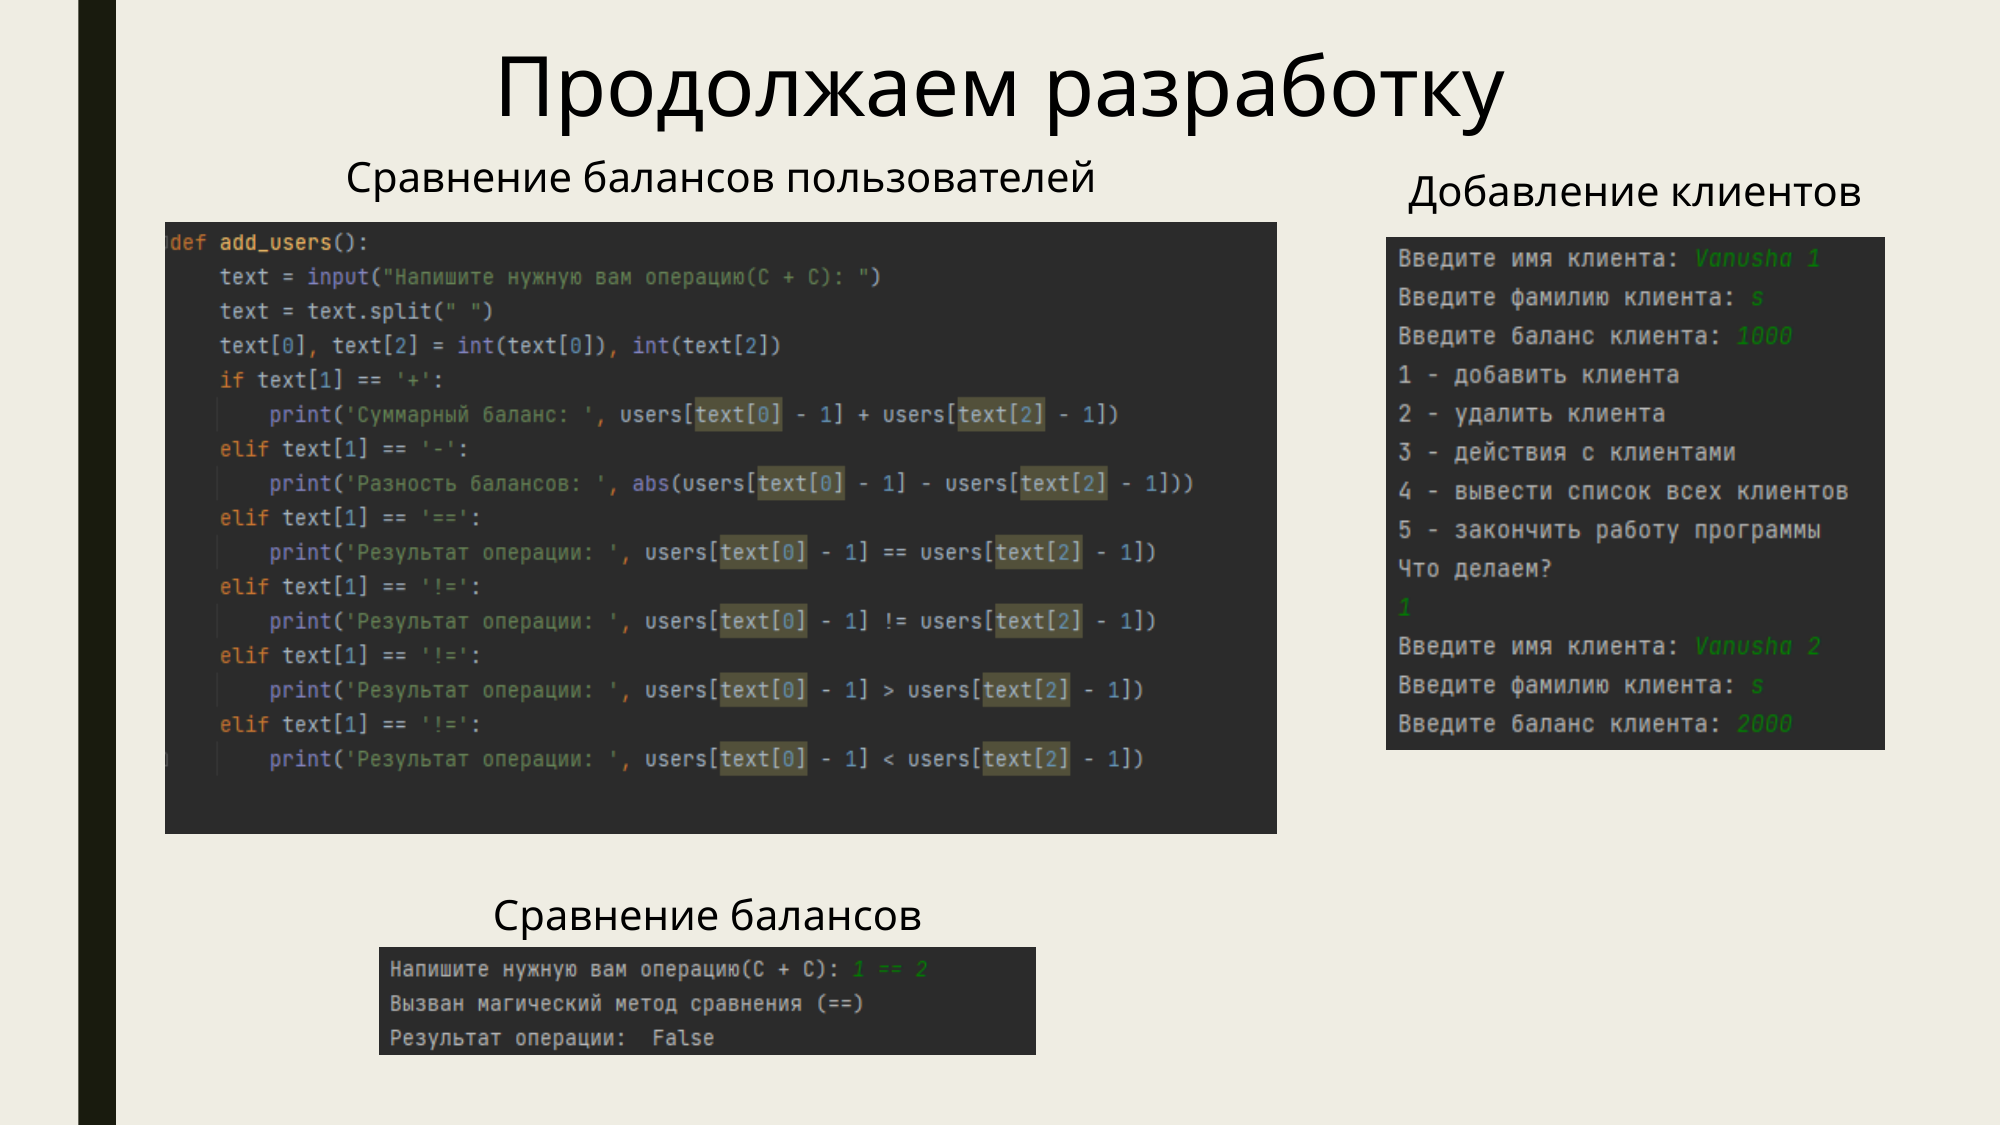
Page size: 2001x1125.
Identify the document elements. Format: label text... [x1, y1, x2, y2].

picture [165, 222, 1277, 834]
text_box Сравнение балансов [478, 881, 937, 947]
picture [379, 947, 1036, 1055]
text_box Добавление клиентов [1393, 156, 1877, 222]
text_box Сравнение балансов пользователей [330, 143, 1112, 208]
picture [1385, 237, 1885, 750]
text_box Продолжаем разработку [364, 25, 1636, 141]
